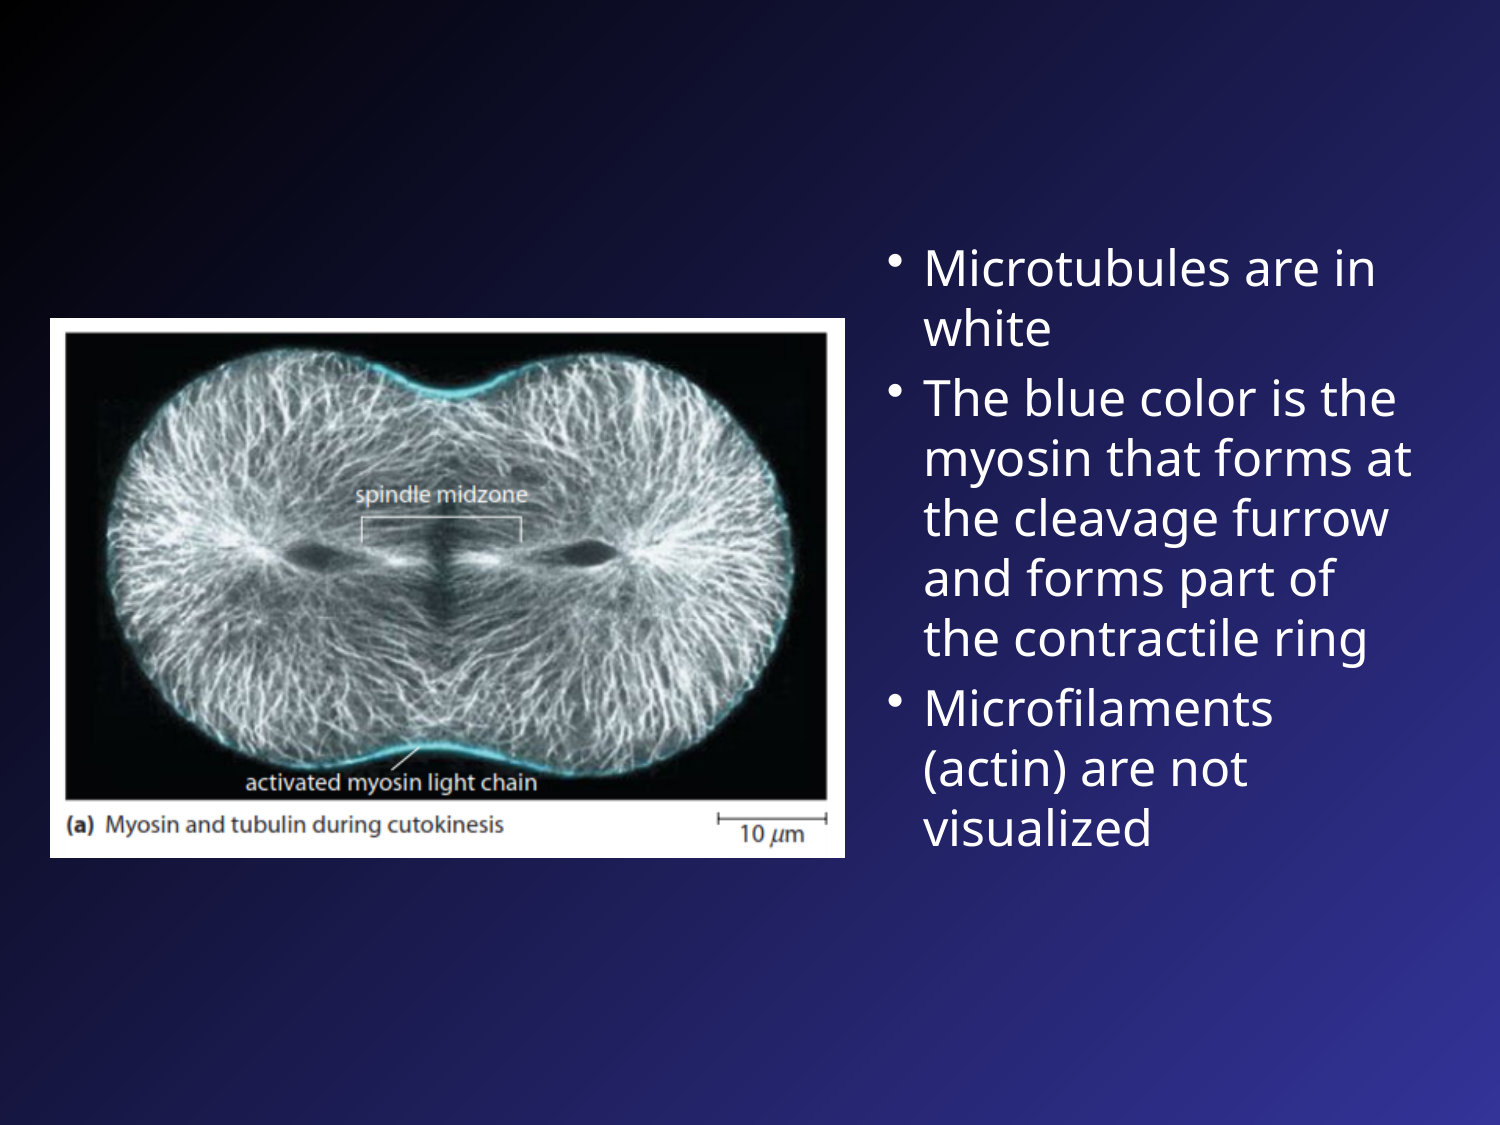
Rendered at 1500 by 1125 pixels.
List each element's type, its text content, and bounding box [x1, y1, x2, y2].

picture [50, 318, 845, 858]
list Microtubules are in white The blue color is the myosin that forms at the cleavage furrow and forms part of the contractile ring Microfilaments (actin) are not visualized [871, 228, 1437, 1006]
